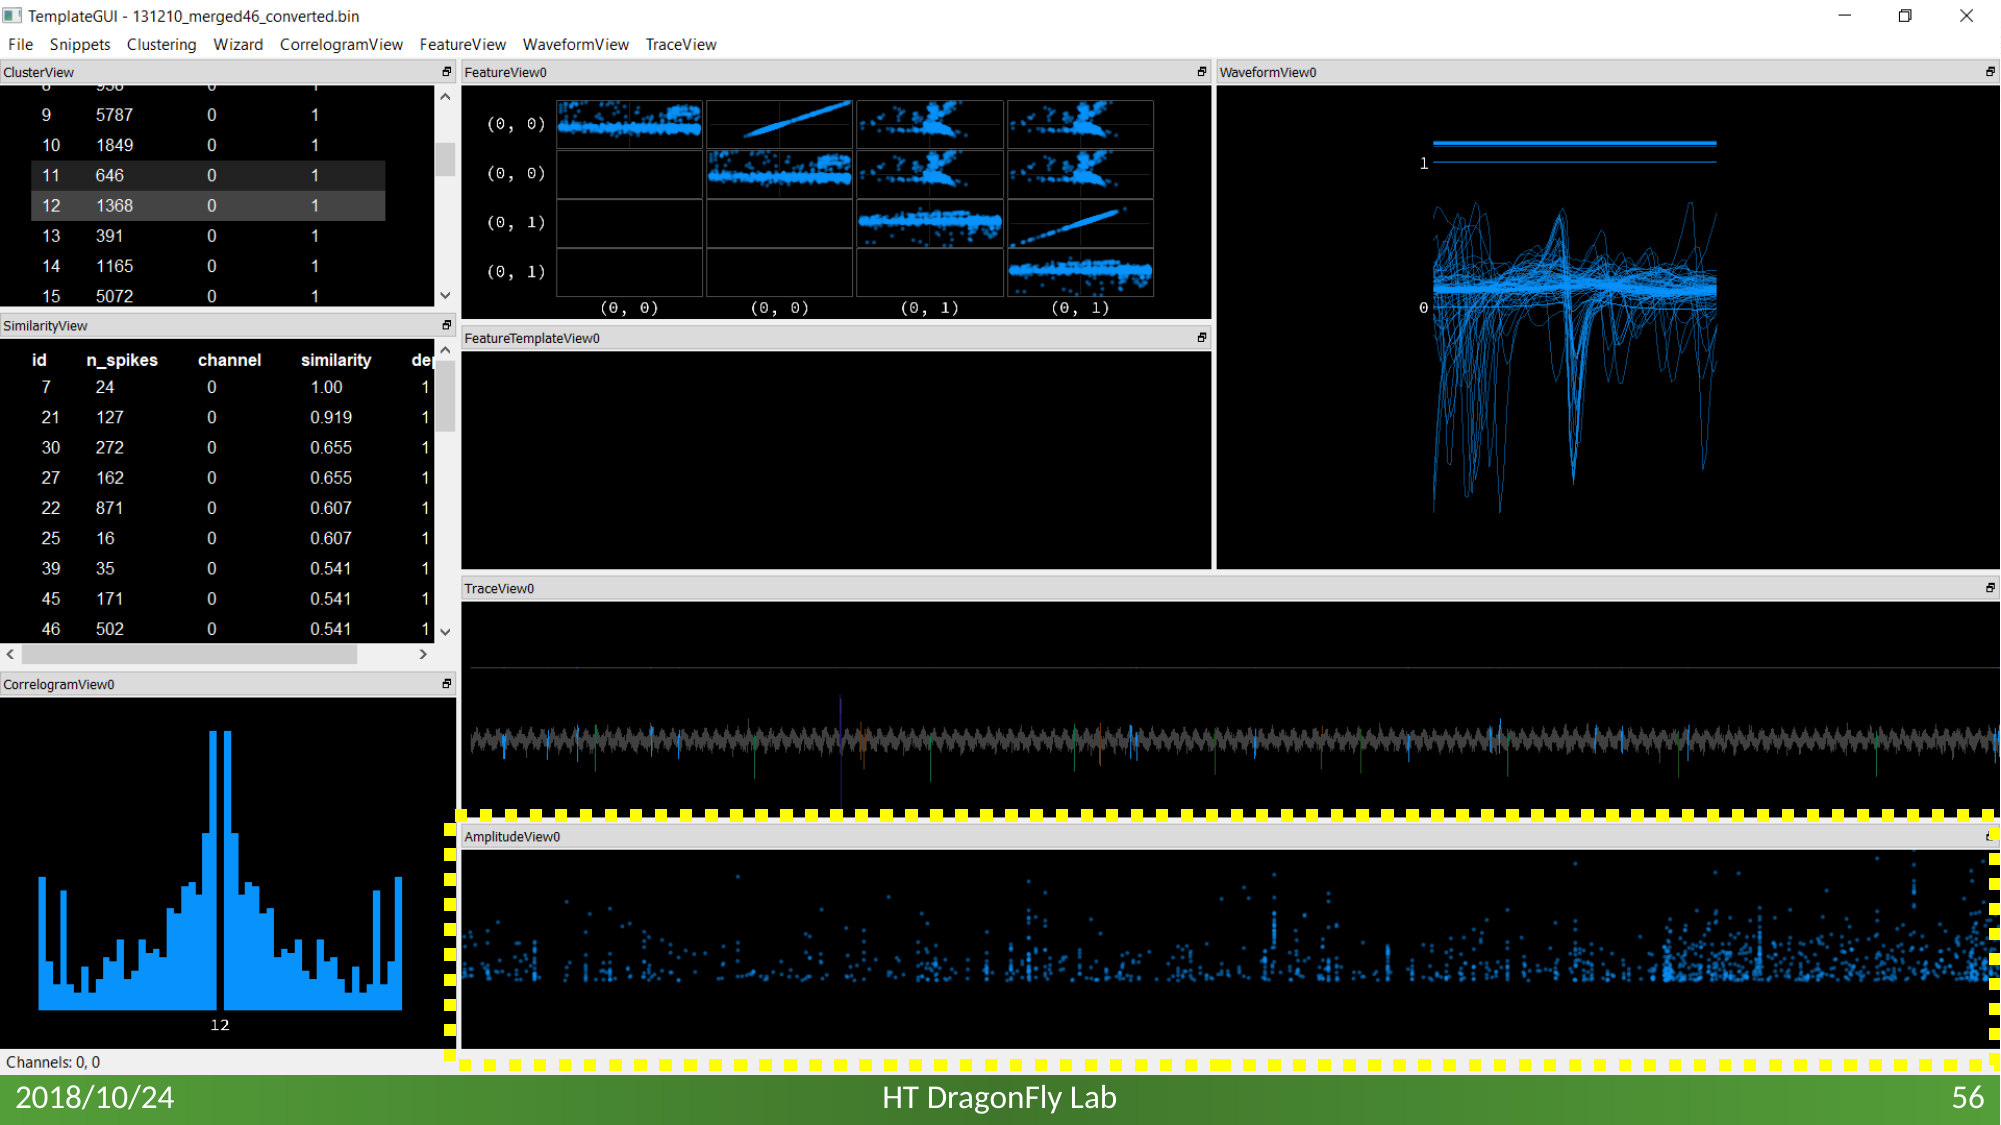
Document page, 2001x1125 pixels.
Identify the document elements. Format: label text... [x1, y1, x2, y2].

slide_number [0, 1075, 450, 1125]
picture [0, 1, 2000, 1075]
slide_number 56 [1550, 1075, 2000, 1125]
footer HT DragonFly Lab [662, 1075, 1338, 1125]
